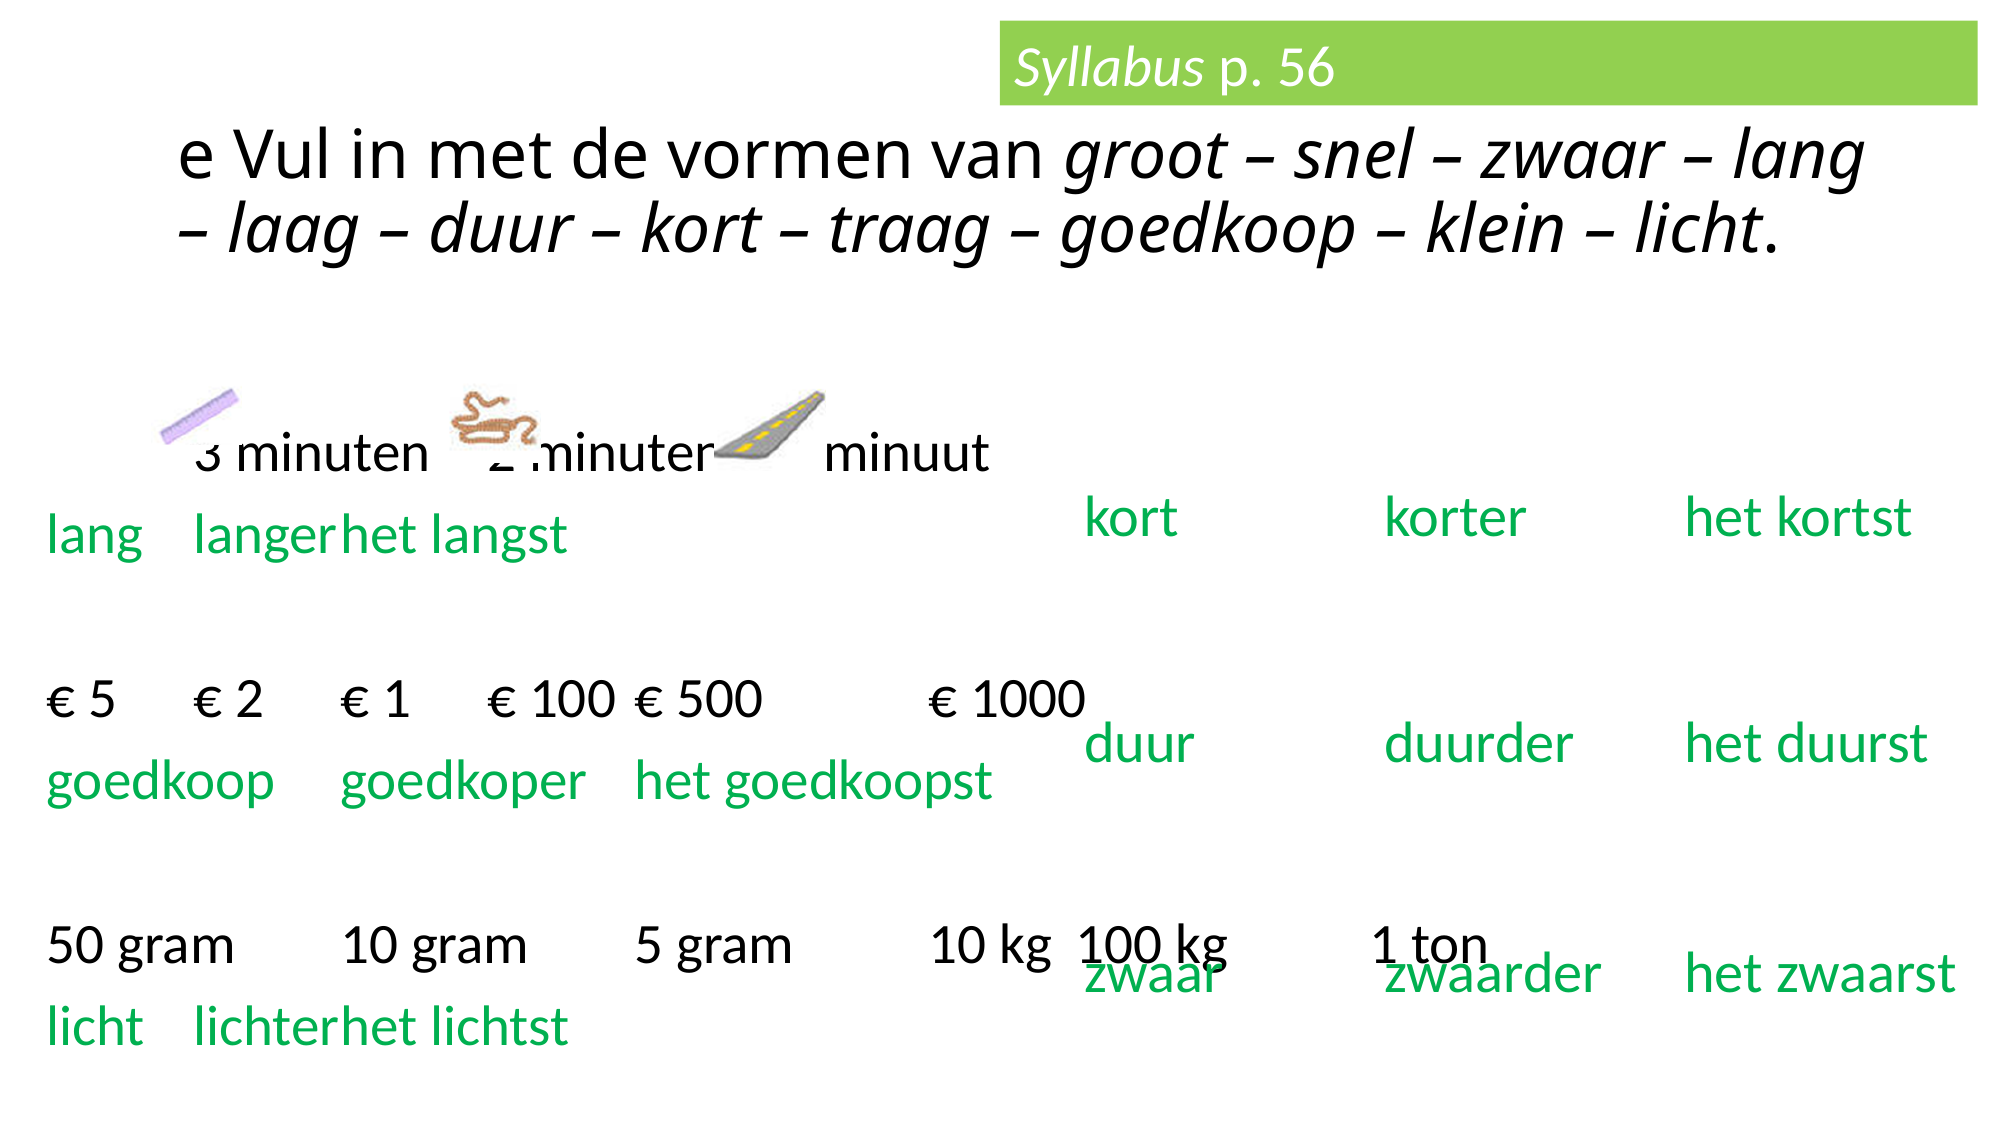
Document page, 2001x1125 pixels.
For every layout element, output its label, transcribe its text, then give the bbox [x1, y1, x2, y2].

picture [714, 380, 826, 471]
text_box e Vul in met de vormen van groot – snel – zwaar – lang – laag – duur – kort – traag – goedkoop – klein – licht. [162, 84, 1888, 303]
text_box Syllabus p. 56 [999, 20, 1978, 106]
text_box zwaar zwaarder het zwaarst [1069, 926, 2000, 1012]
picture [151, 380, 242, 446]
text_box kort korter het kortst [1069, 470, 2000, 555]
list 3 minuten 2 minuten 1 minuut lang langer het langst € 5 € 2 € 1 € 100 € 500 € 1000 goedkoop goedkoper het goedkoopst 50 gram 10 gram 5 gram 10 kg 100 kg 1 ton licht lichter het lichtst [31, 325, 2000, 1069]
text_box duur duurder het duurst [1069, 697, 2000, 782]
picture [448, 380, 541, 463]
